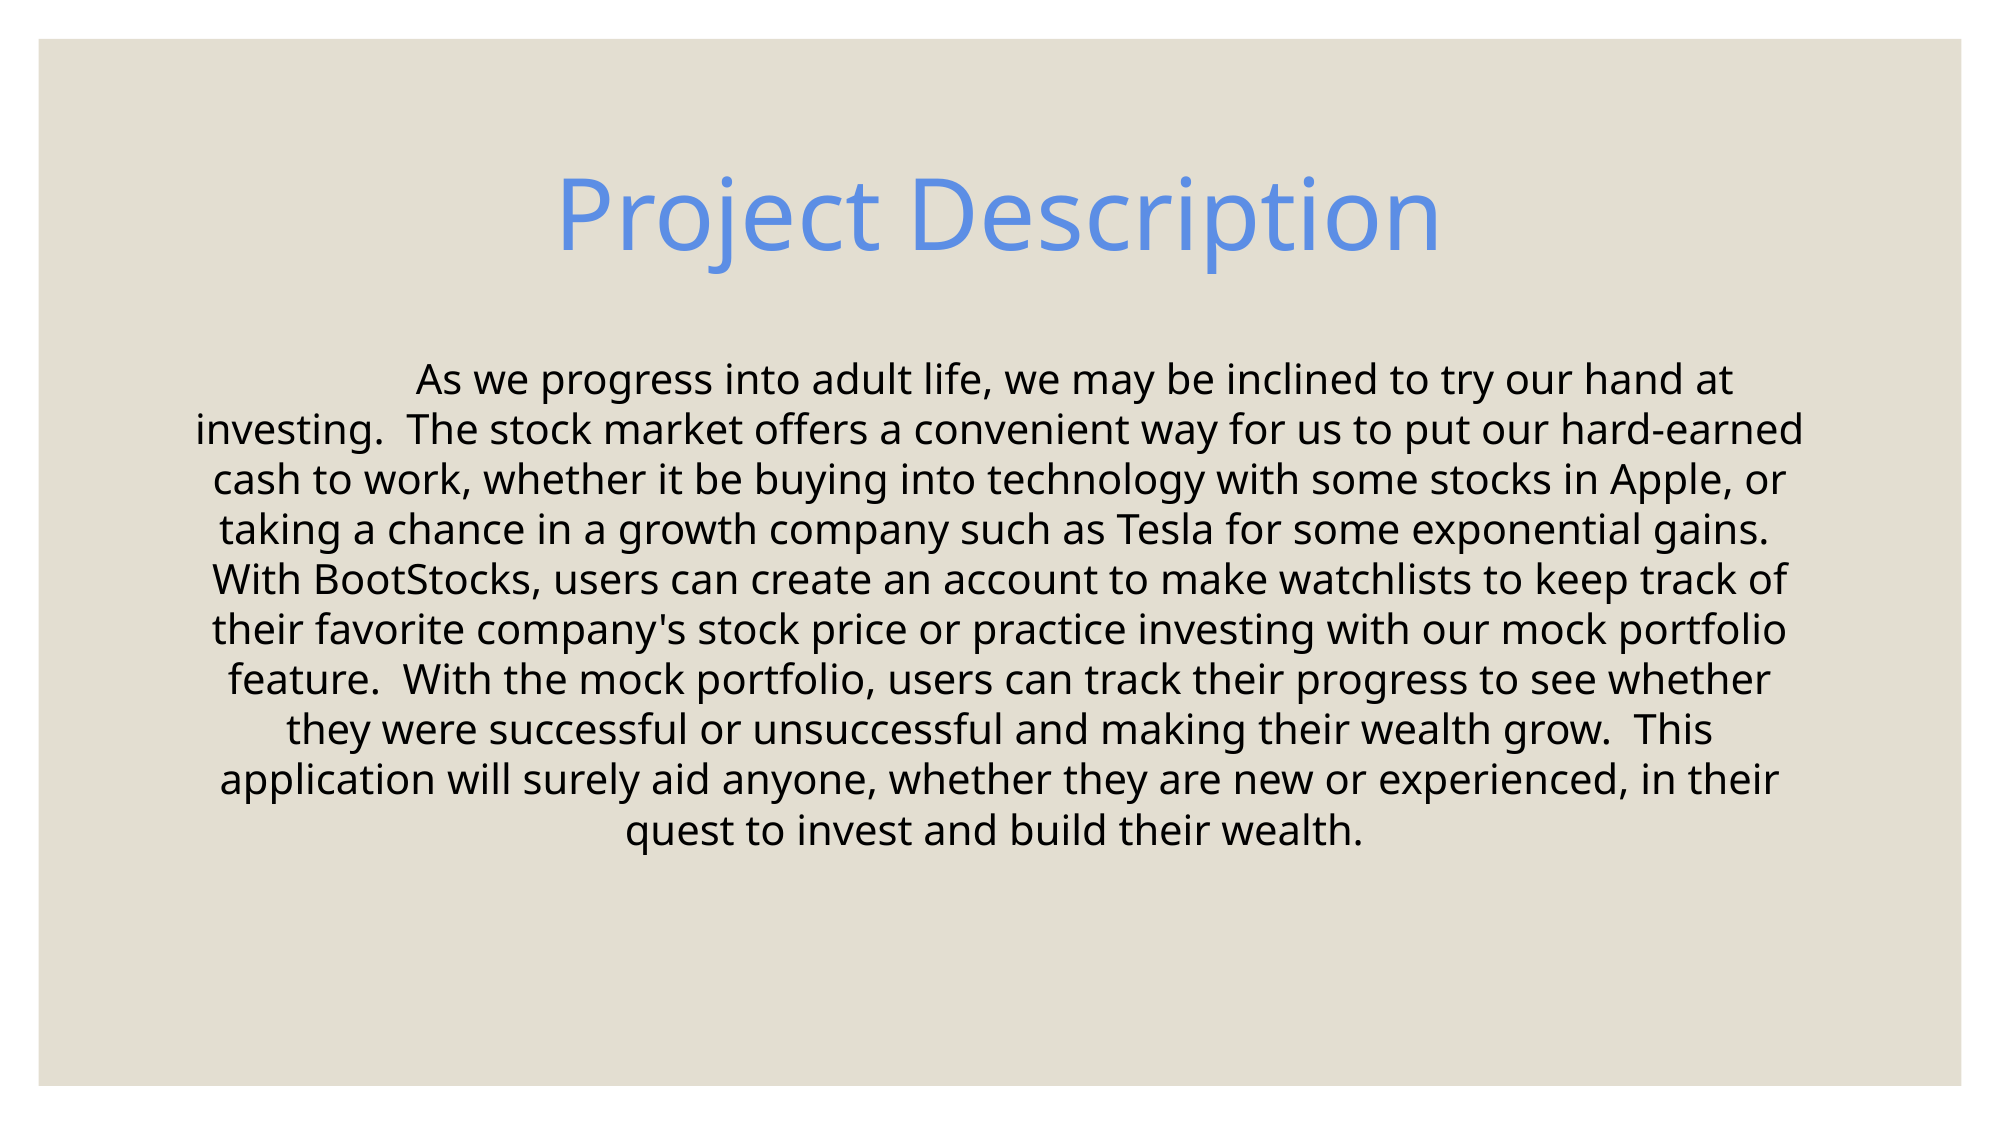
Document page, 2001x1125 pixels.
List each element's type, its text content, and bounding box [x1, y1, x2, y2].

title Project Description [174, 105, 1825, 331]
list As we progress into adult life, we may be inclined to try our hand at investing. The stock market offers a convenient way for us to put our hard-earned cash to work, whether it be buying into technology with some stocks in Apple, or taking a chance in a growth company such as Tesla for some exponential gains. With BootStocks, users can create an account to make watchlists to keep track of their favorite company's stock price or practice investing with our mock portfolio feature. With the mock portfolio, users can track their progress to see whether they were successful or unsuccessful and making their wealth grow. This application will surely aid anyone, whether they are new or experienced, in their quest to invest and build their wealth. [174, 345, 1825, 990]
